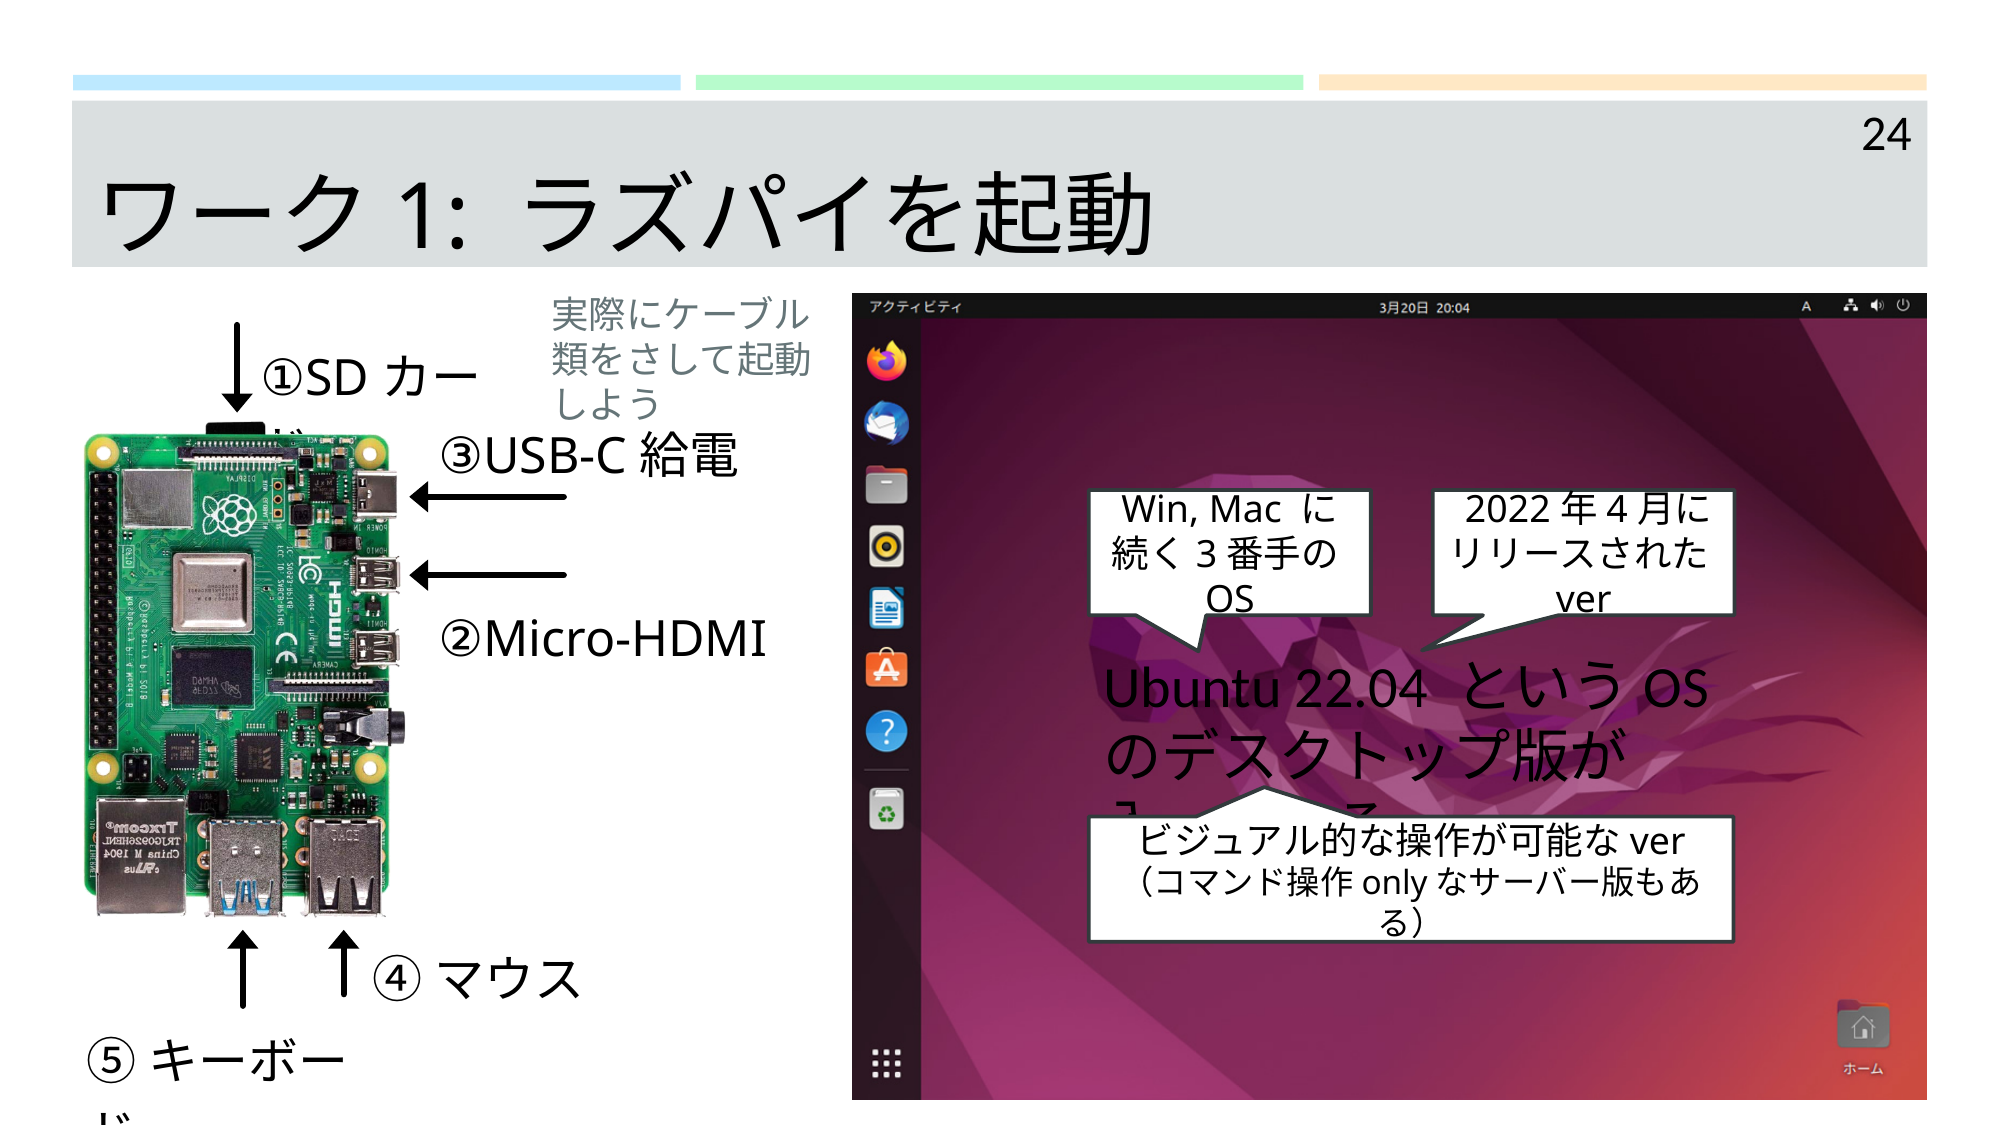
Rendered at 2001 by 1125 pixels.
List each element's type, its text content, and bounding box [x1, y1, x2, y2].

slide_number 24 [1754, 100, 1927, 161]
picture [852, 293, 1927, 1100]
text_box ②Micro-HDMI [564, 587, 838, 675]
text_box ④マウス [358, 928, 652, 1016]
text_box 実際にケーブル類をさして起動しよう [536, 284, 856, 404]
text_box ③USB-C給電 [564, 404, 852, 492]
text_box ⑤キーボード [72, 1010, 366, 1125]
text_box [76, 324, 564, 1007]
title ワーク1: ラズパイを起動 [72, 115, 1905, 267]
